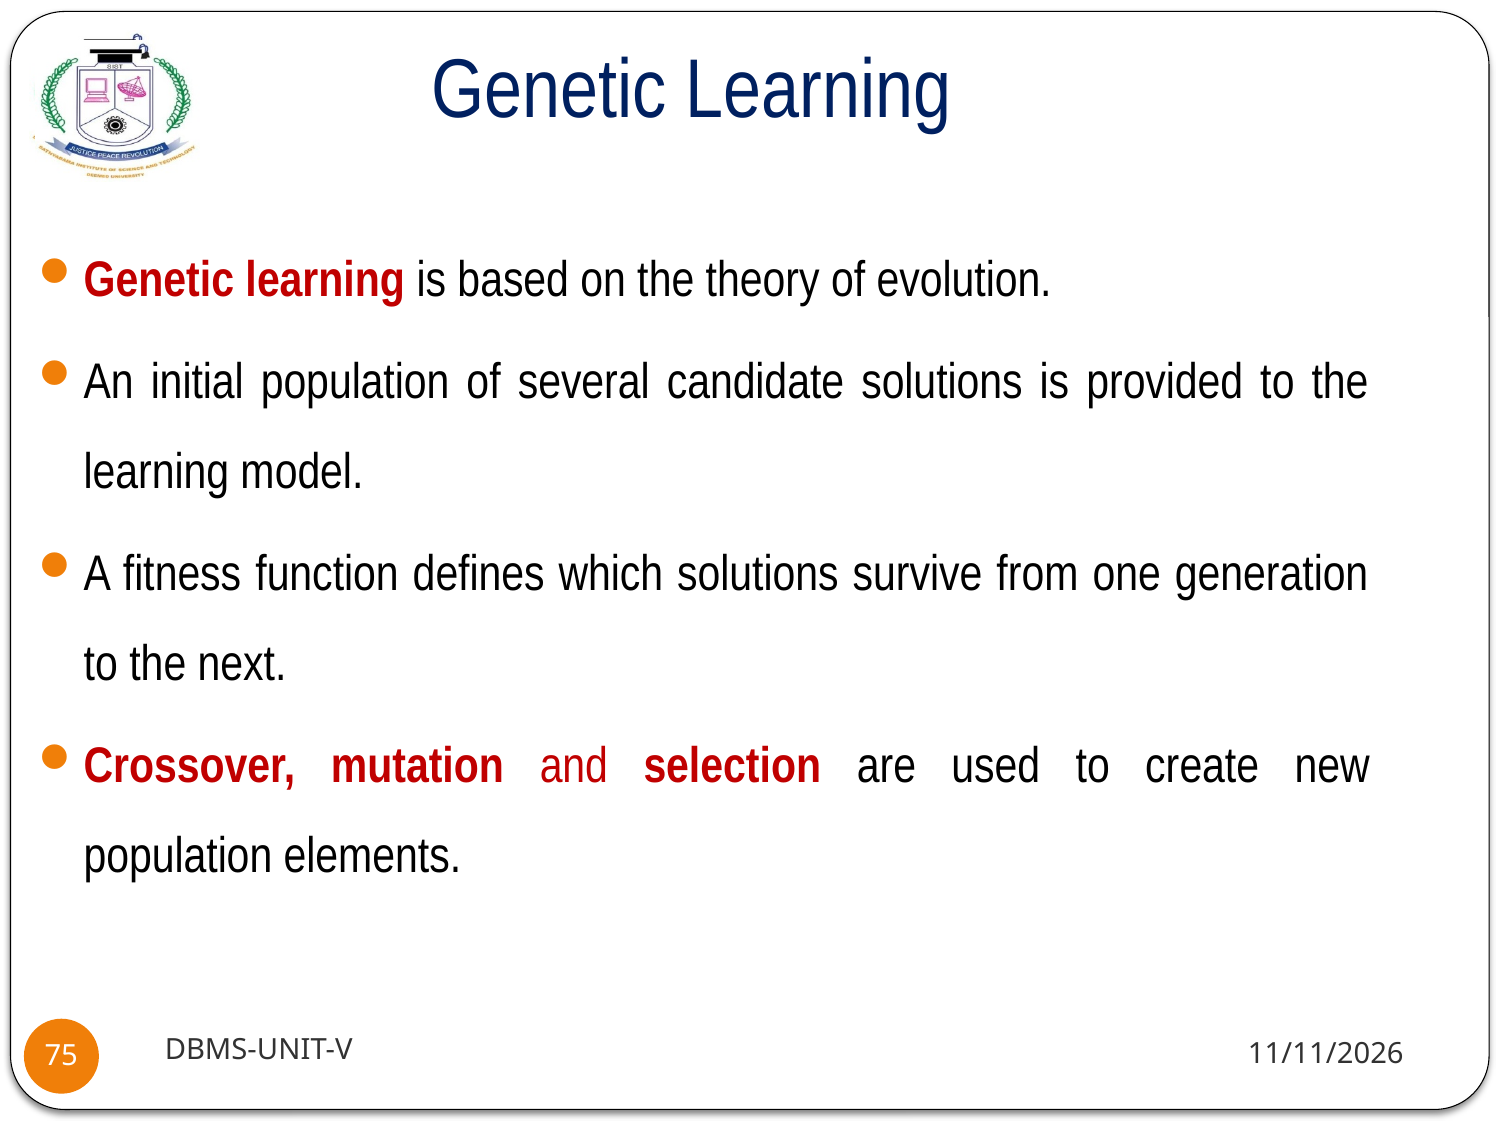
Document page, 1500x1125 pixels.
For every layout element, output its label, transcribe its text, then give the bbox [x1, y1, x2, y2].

slide_number 75 [23, 1018, 99, 1094]
footer DBMS-UNIT-V [150, 1012, 800, 1088]
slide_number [1012, 1015, 1419, 1094]
picture [29, 30, 200, 182]
title Genetic Learning [61, 24, 1341, 149]
text_box Genetic learning is based on the theory of evolution. An initial population of several candidate solutions is provided to the learning model. A fitness function defines which solutions survive from one generation to the next. Crossover, mutation and selection are used to create new population elements. [23, 208, 1385, 959]
